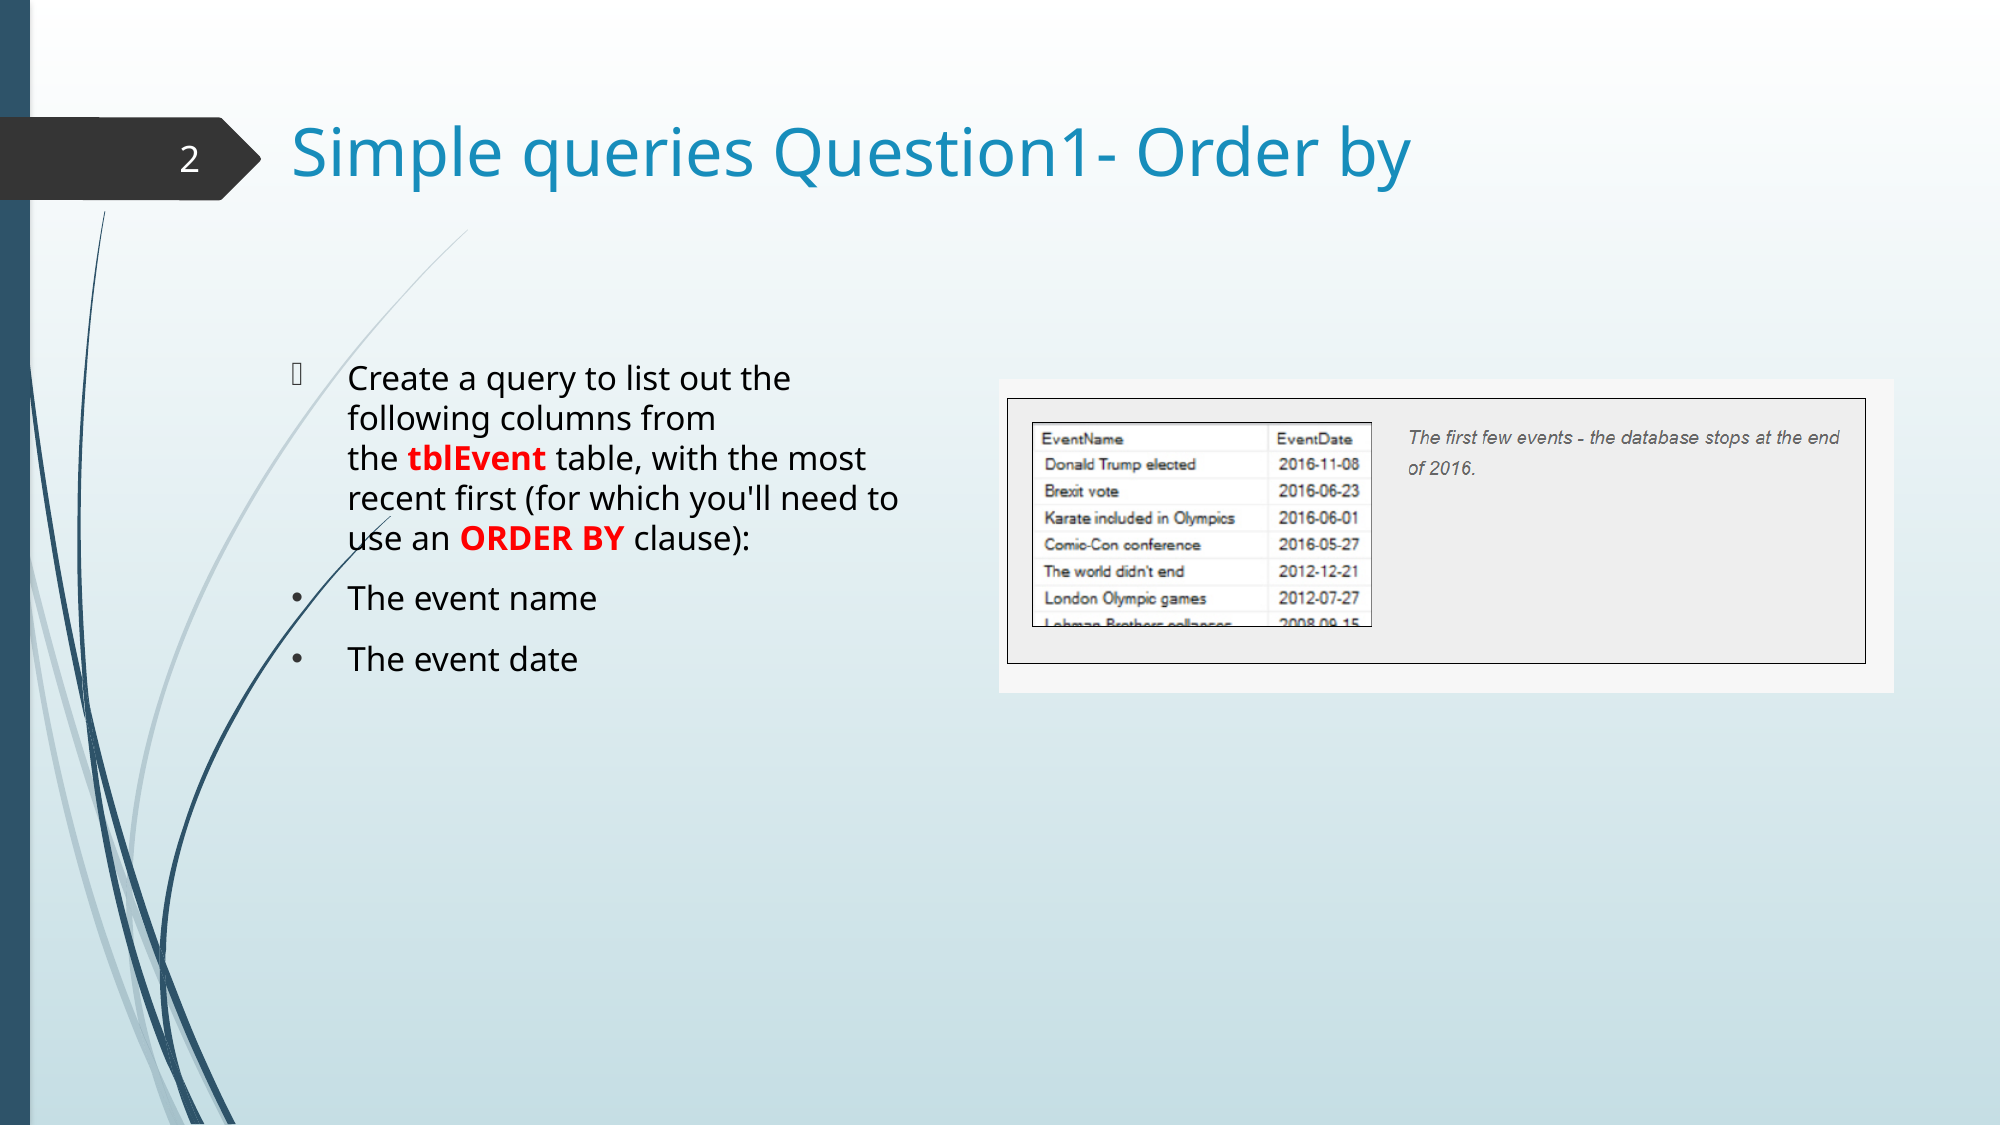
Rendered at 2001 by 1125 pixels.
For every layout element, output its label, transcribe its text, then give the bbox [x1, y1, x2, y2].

picture [999, 379, 1894, 693]
title Simple queries Question1- Order by [276, 102, 1631, 313]
list Create a query to list out the following columns from the tblEvent table, with the most recent first (for which you'll need to use an ORDER BY clause): The event name The event date [276, 350, 956, 970]
slide_number 2 [87, 129, 216, 190]
